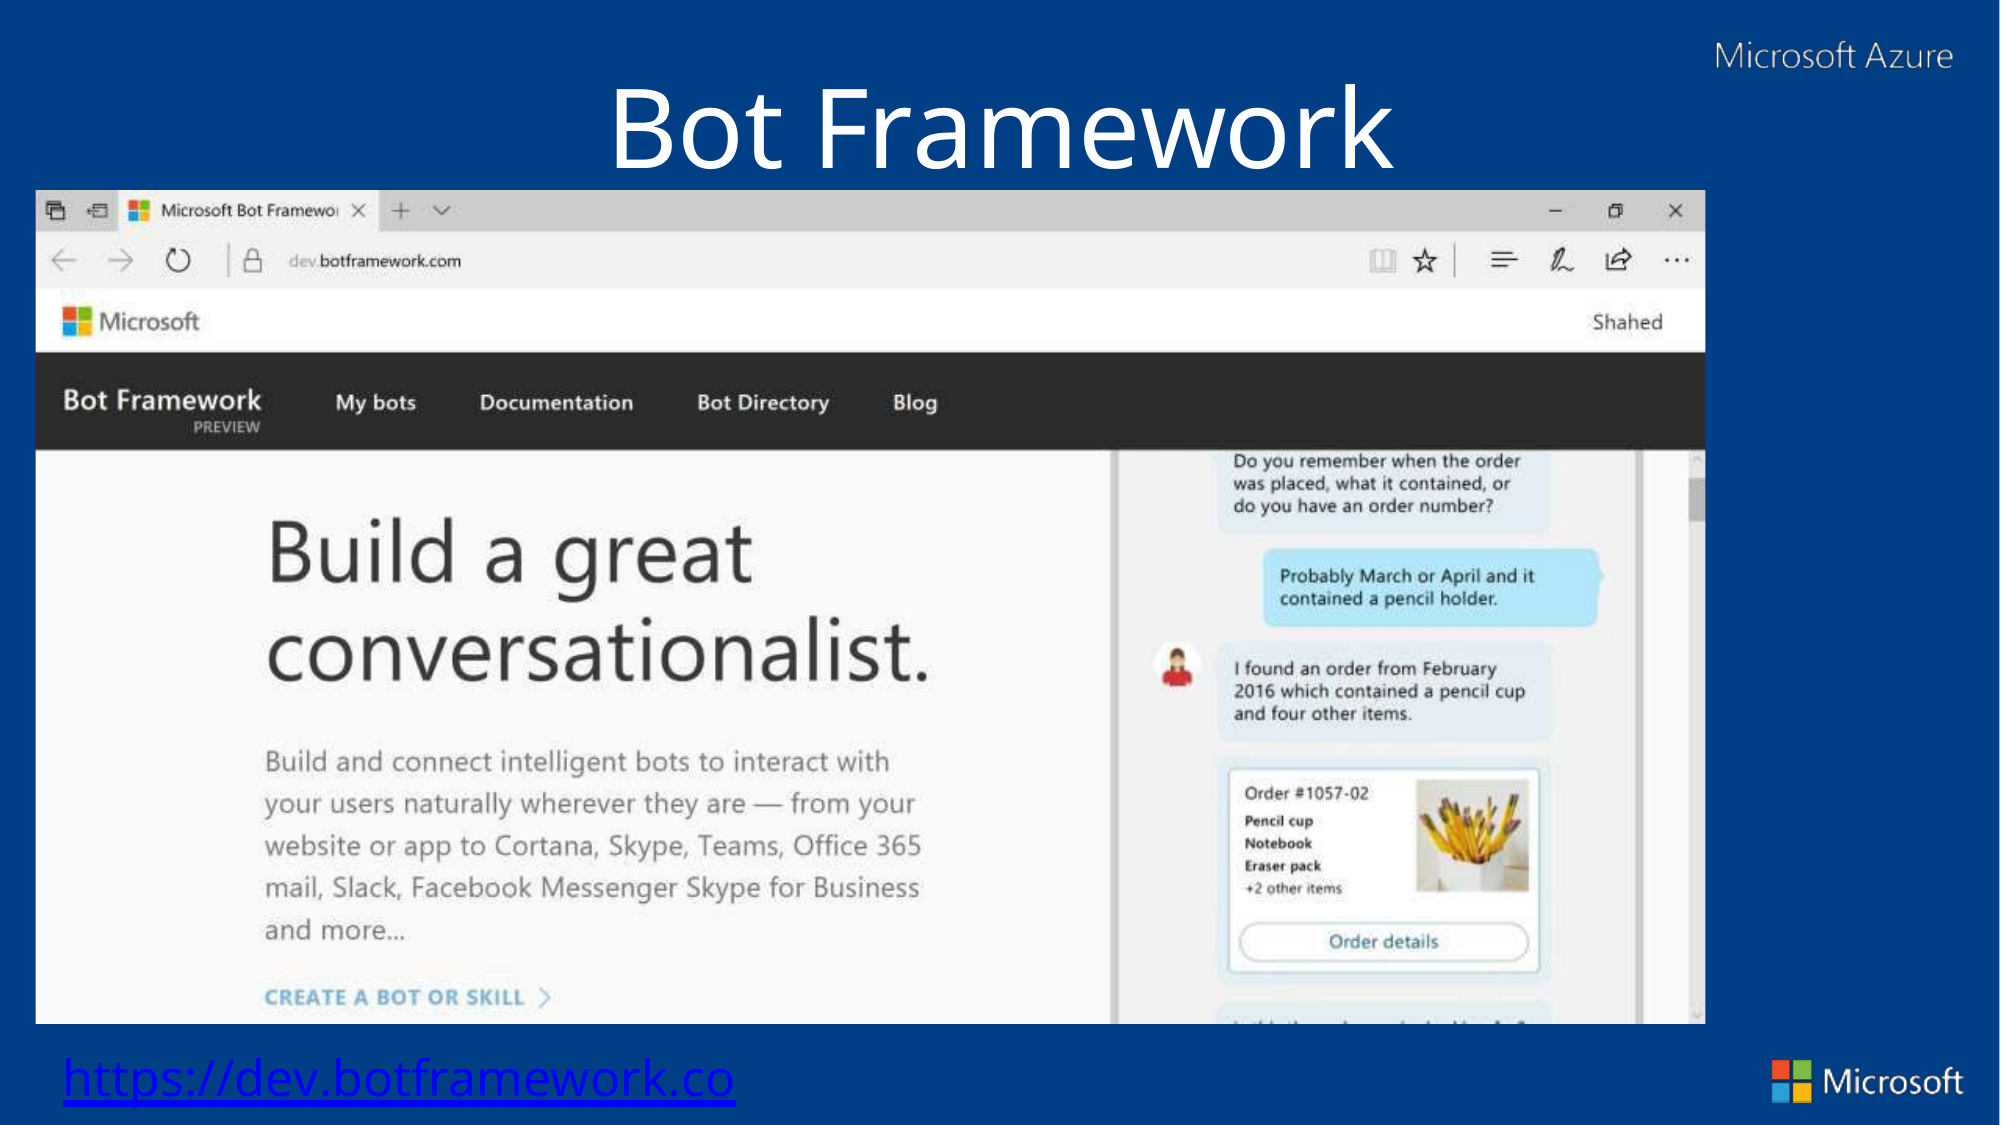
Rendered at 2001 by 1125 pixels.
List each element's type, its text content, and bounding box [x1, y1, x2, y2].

text_box [35, 190, 1706, 1024]
picture [1771, 1060, 1964, 1103]
title Bot Framework [53, 58, 1947, 173]
text_box https://dev.botframework.com/ [60, 1046, 754, 1125]
picture [1698, 24, 1972, 87]
